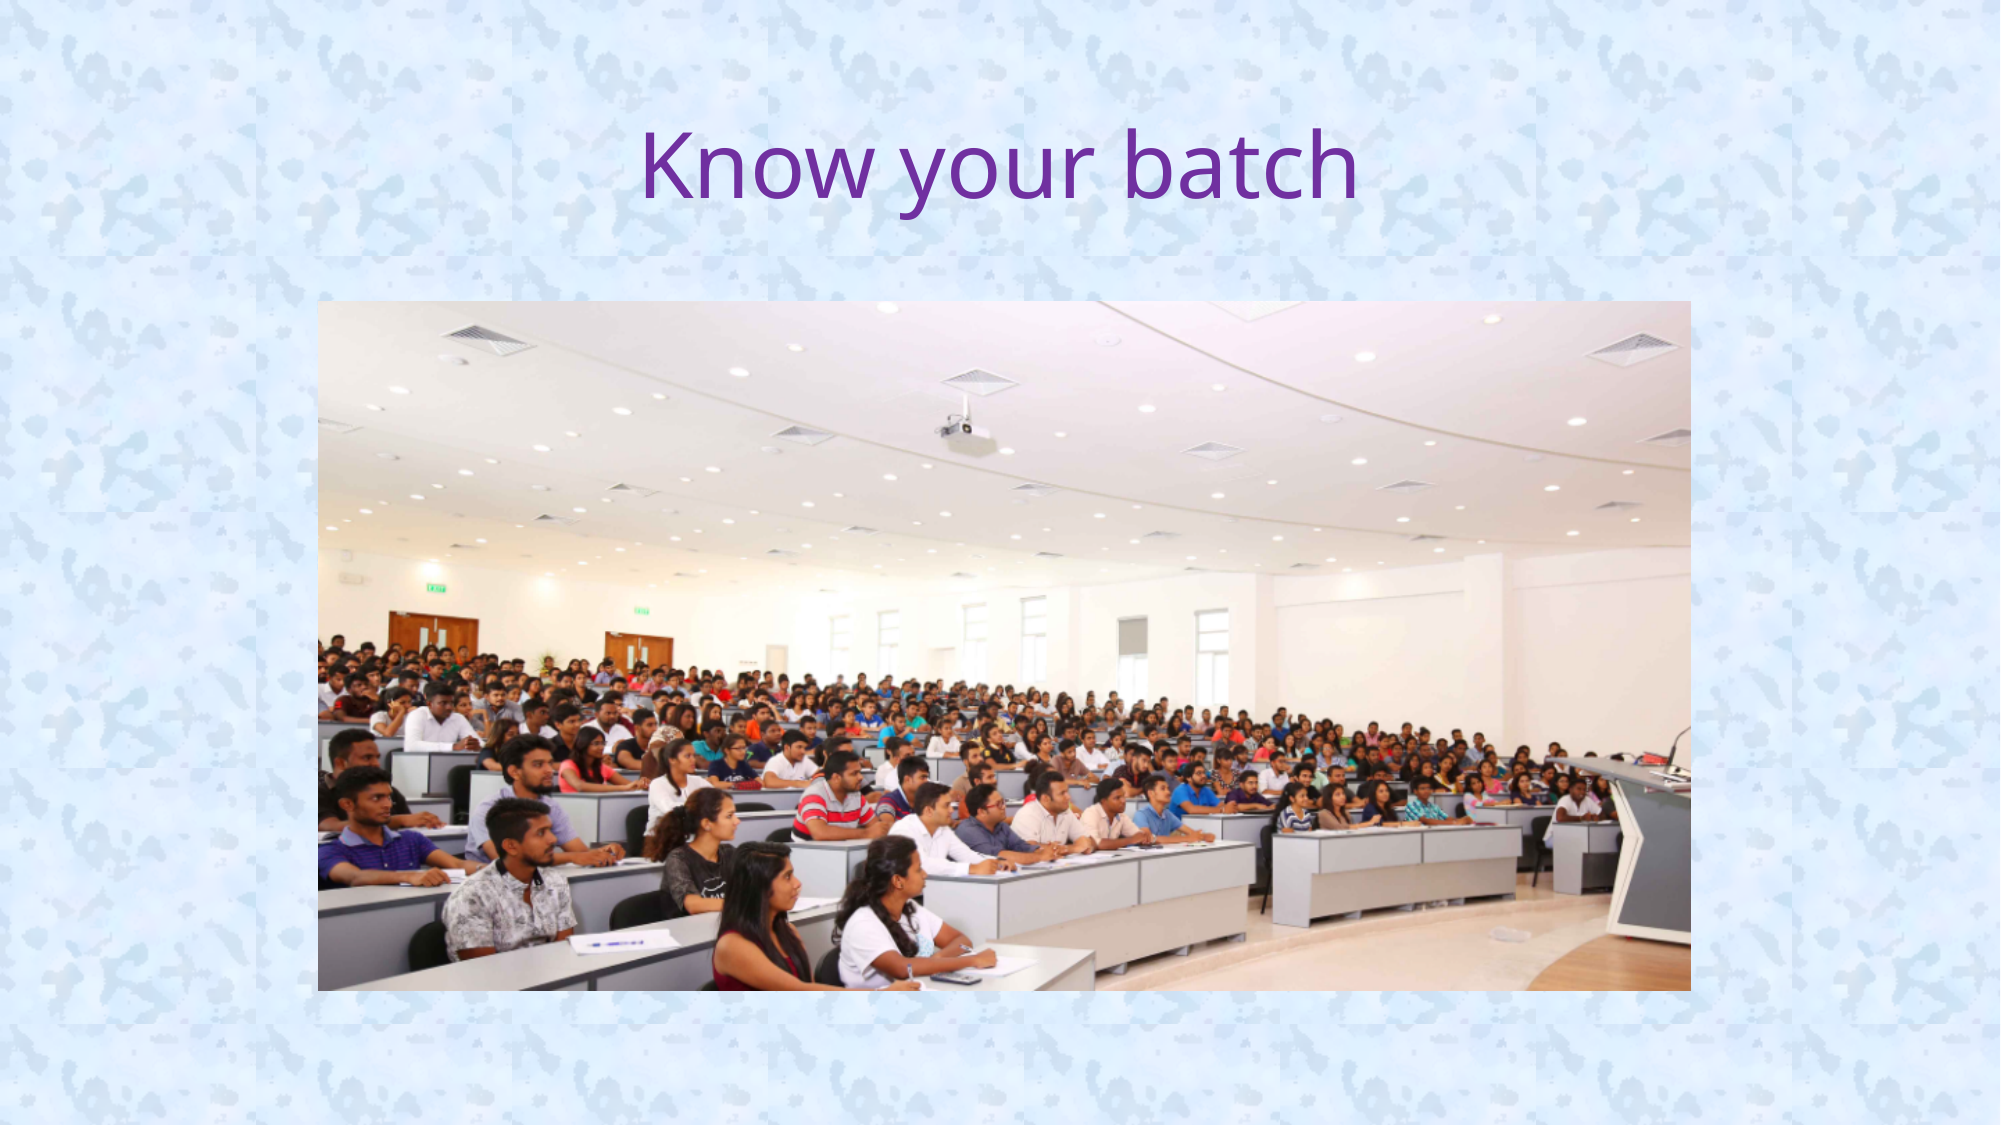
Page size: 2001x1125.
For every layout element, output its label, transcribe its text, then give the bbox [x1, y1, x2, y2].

picture [0, 0, 2001, 1125]
list [195, 277, 1633, 1046]
title Know your batch [137, 59, 1863, 278]
